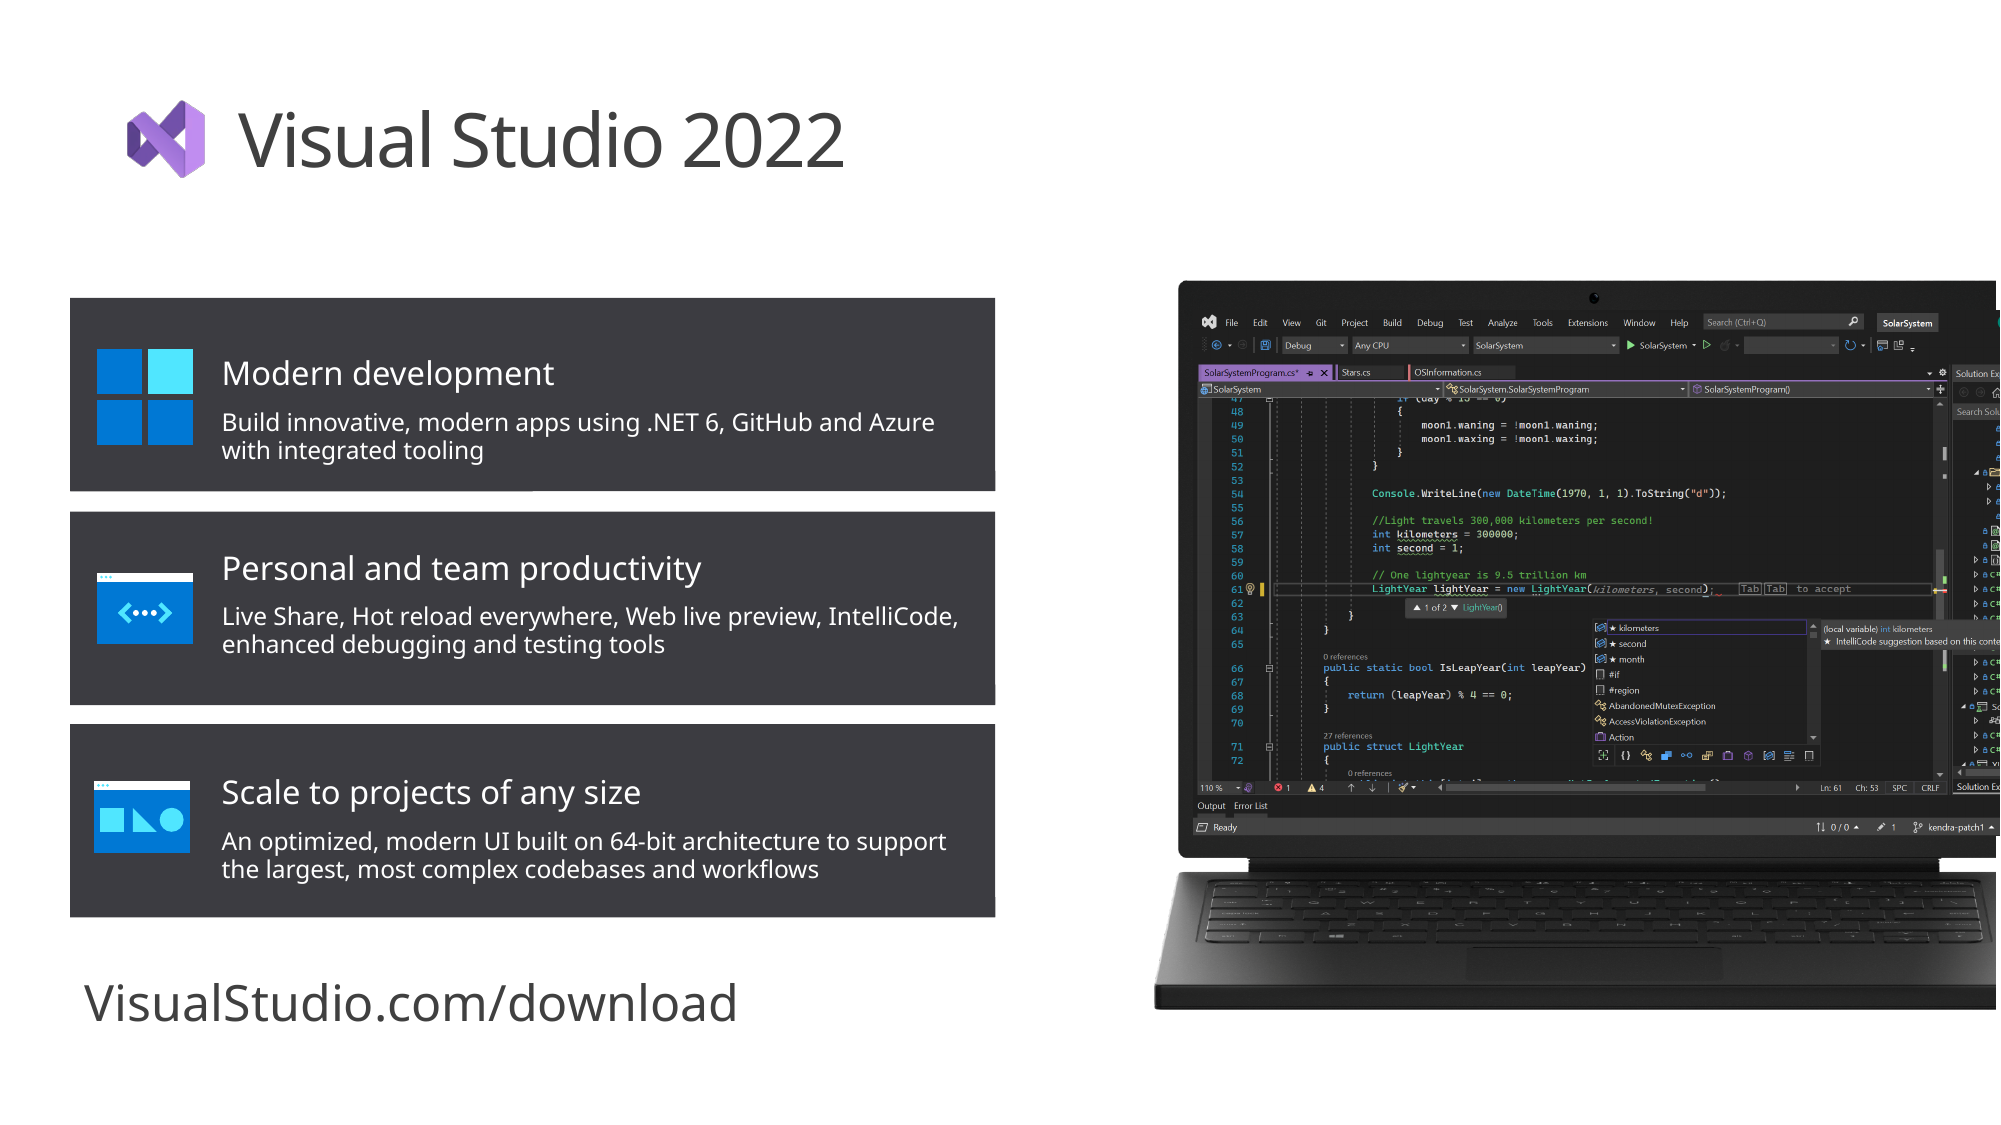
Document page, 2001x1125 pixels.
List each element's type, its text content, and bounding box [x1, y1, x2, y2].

picture [93, 780, 190, 853]
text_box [69, 511, 996, 706]
picture [1119, 255, 2000, 1043]
text_box VisualStudio.com/download [69, 967, 1119, 1043]
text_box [69, 297, 996, 492]
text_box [69, 723, 996, 918]
title Visual Studio 2022 [214, 87, 2000, 235]
picture [96, 572, 193, 645]
picture [96, 348, 193, 446]
picture [118, 90, 212, 190]
